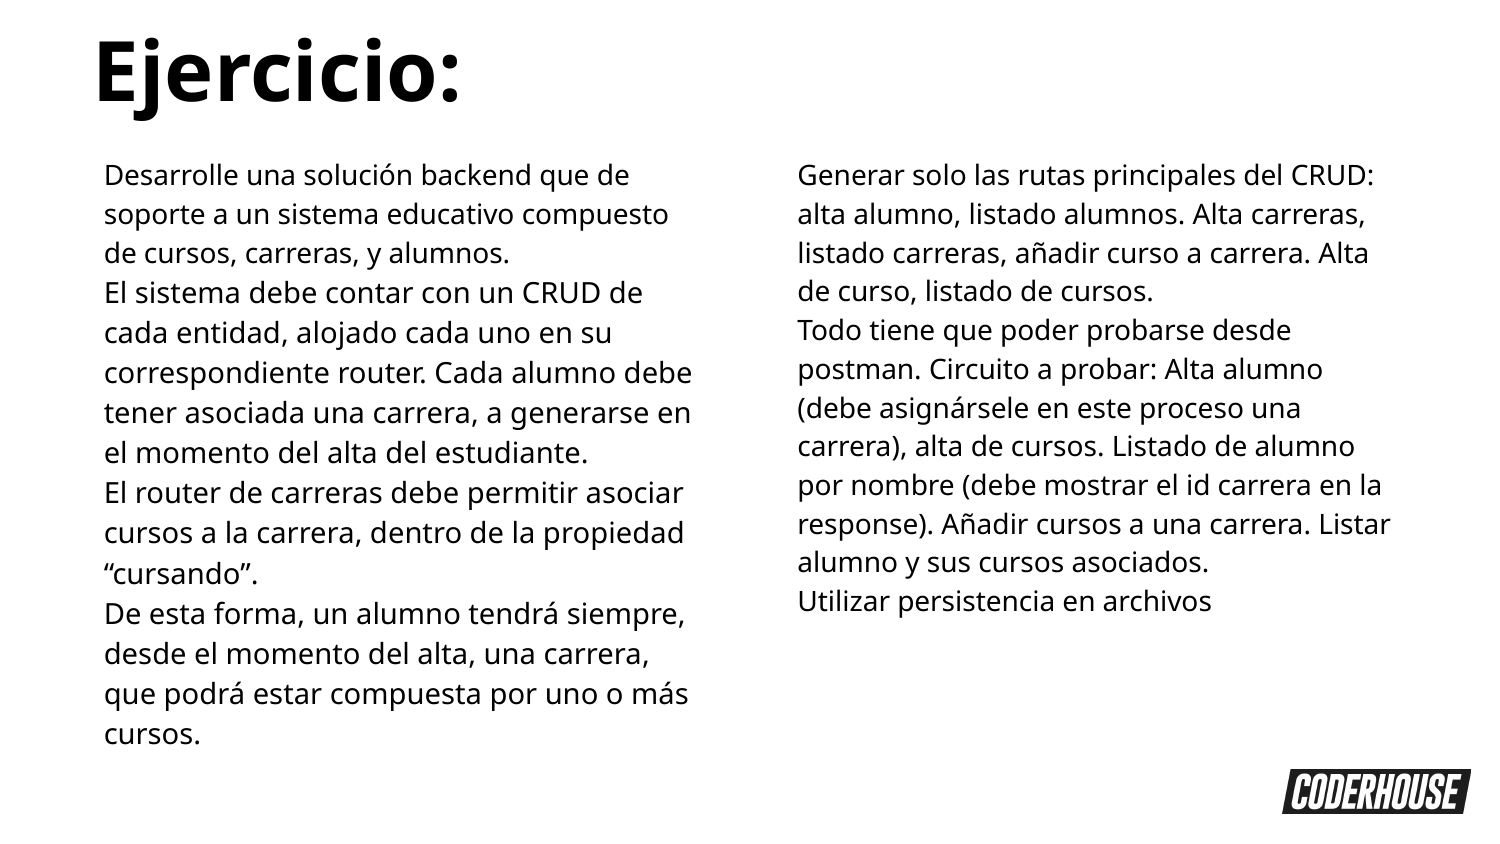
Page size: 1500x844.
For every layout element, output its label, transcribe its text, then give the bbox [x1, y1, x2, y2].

text_box Desarrolle una solución backend que de soporte a un sistema educativo compuesto de cursos, carreras, y alumnos. El sistema debe contar con un CRUD de cada entidad, alojado cada uno en su correspondiente router. Cada alumno debe tener asociada una carrera, a generarse en el momento del alta del estudiante. El router de carreras debe permitir asociar cursos a la carrera, dentro de la propiedad “cursando”. De esta forma, un alumno tendrá siempre, desde el momento del alta, una carrera, que podrá estar compuesta por uno o más cursos. [88, 137, 718, 806]
text_box Generar solo las rutas principales del CRUD: alta alumno, listado alumnos. Alta carreras, listado carreras, añadir curso a carrera. Alta de curso, listado de cursos. Todo tiene que poder probarse desde postman. Circuito a probar: Alta alumno (debe asignársele en este proceso una carrera), alta de cursos. Listado de alumno por nombre (debe mostrar el id carrera en la response). Añadir cursos a una carrera. Listar alumno y sus cursos asociados. Utilizar persistencia en archivos [782, 137, 1412, 633]
text_box Ejercicio: [77, 14, 1102, 225]
picture [1281, 769, 1471, 814]
